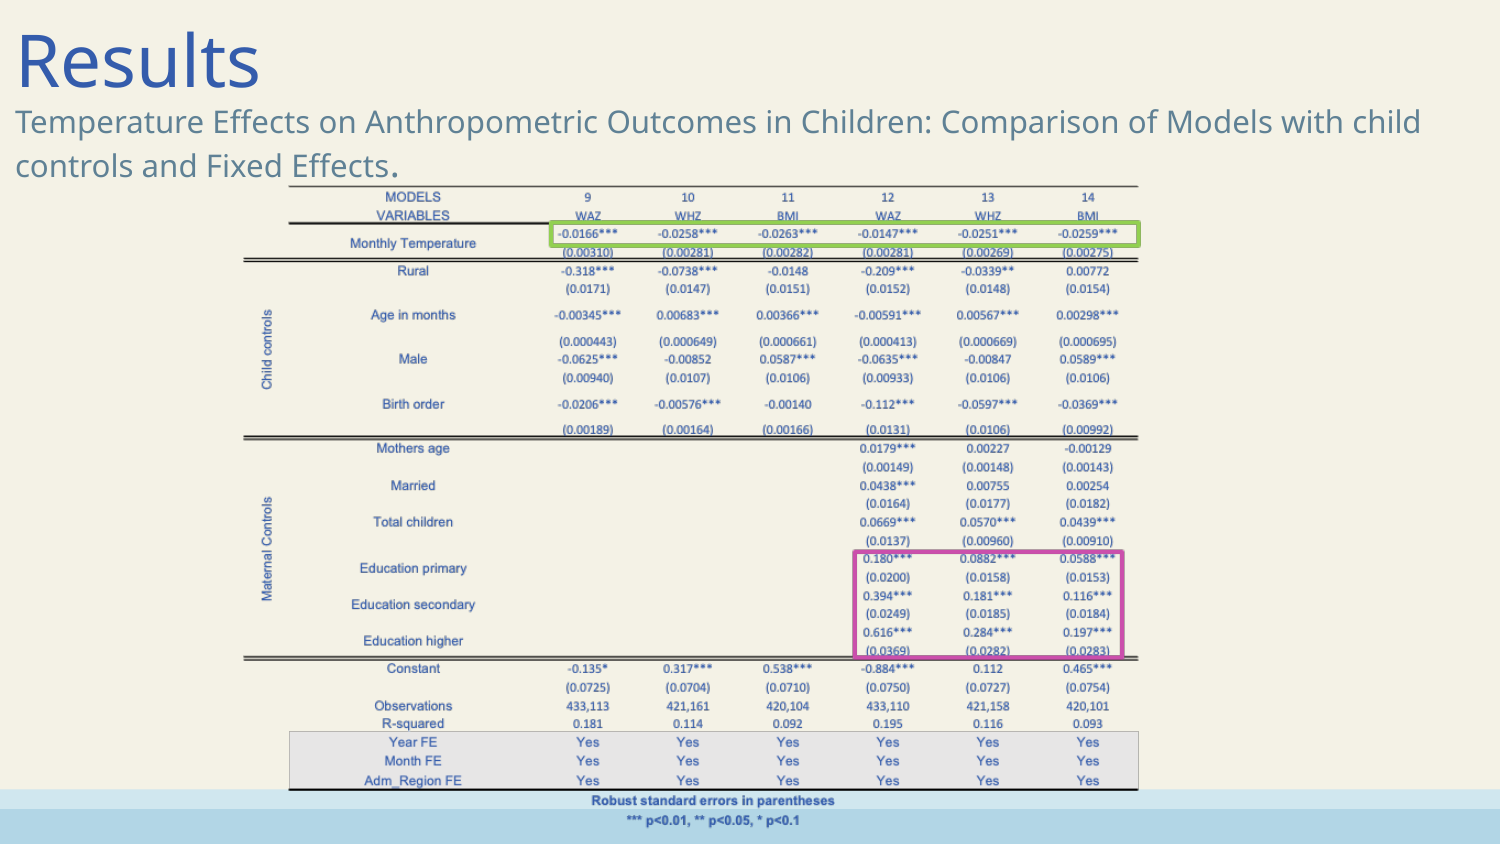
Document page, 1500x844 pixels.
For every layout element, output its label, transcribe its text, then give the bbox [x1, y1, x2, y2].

title Results Temperature Effects on Anthropometric Outcomes in Children: Comparison of Models with child controls and Fixed Effects. [0, 0, 1444, 94]
picture [242, 184, 1143, 836]
